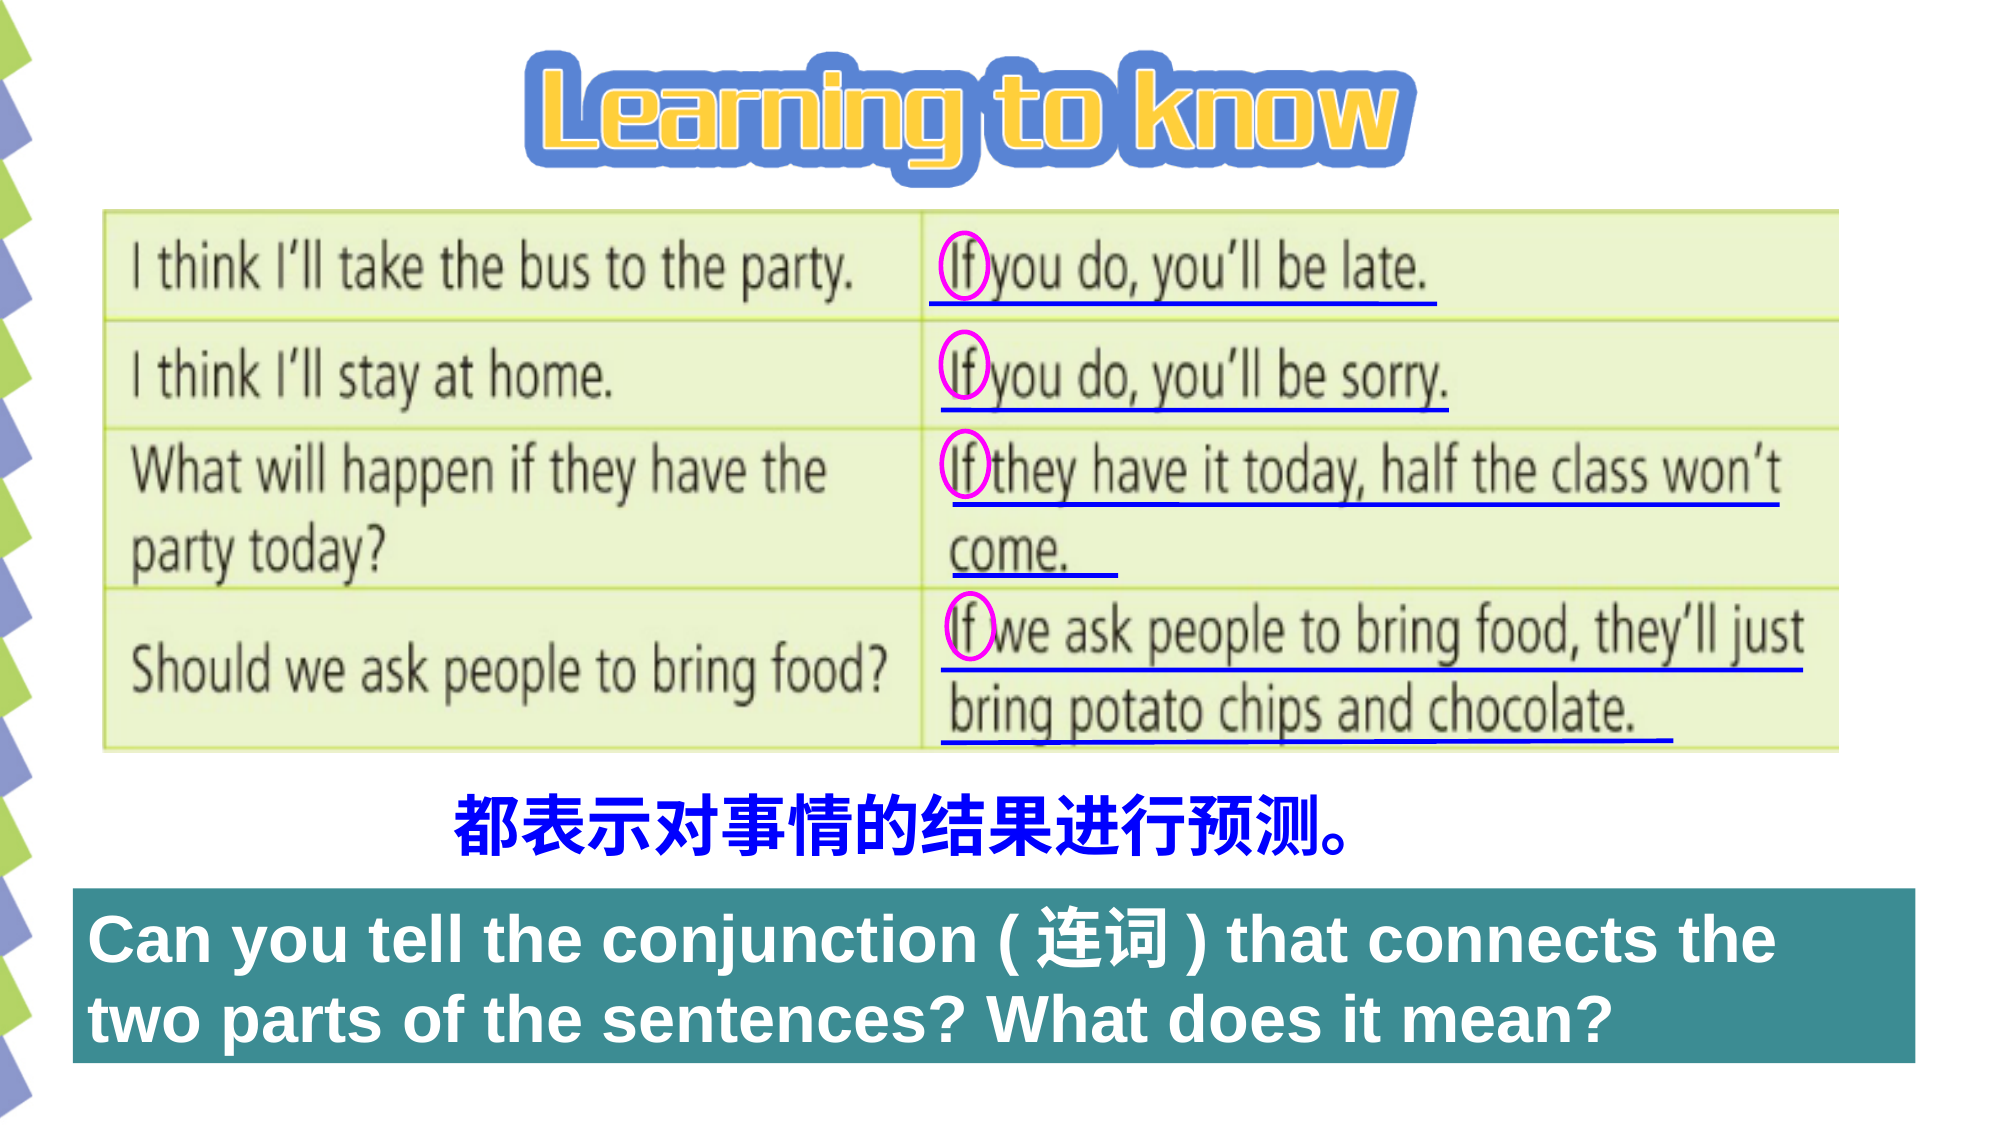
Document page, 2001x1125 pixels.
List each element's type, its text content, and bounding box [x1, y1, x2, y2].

text_box 都表示对事情的结果进行预测。 [438, 776, 1420, 871]
text_box Can you tell the conjunction (连词) that connects the two parts of the sentences? What does it mean? [72, 888, 1916, 1064]
picture [0, 0, 2001, 1125]
